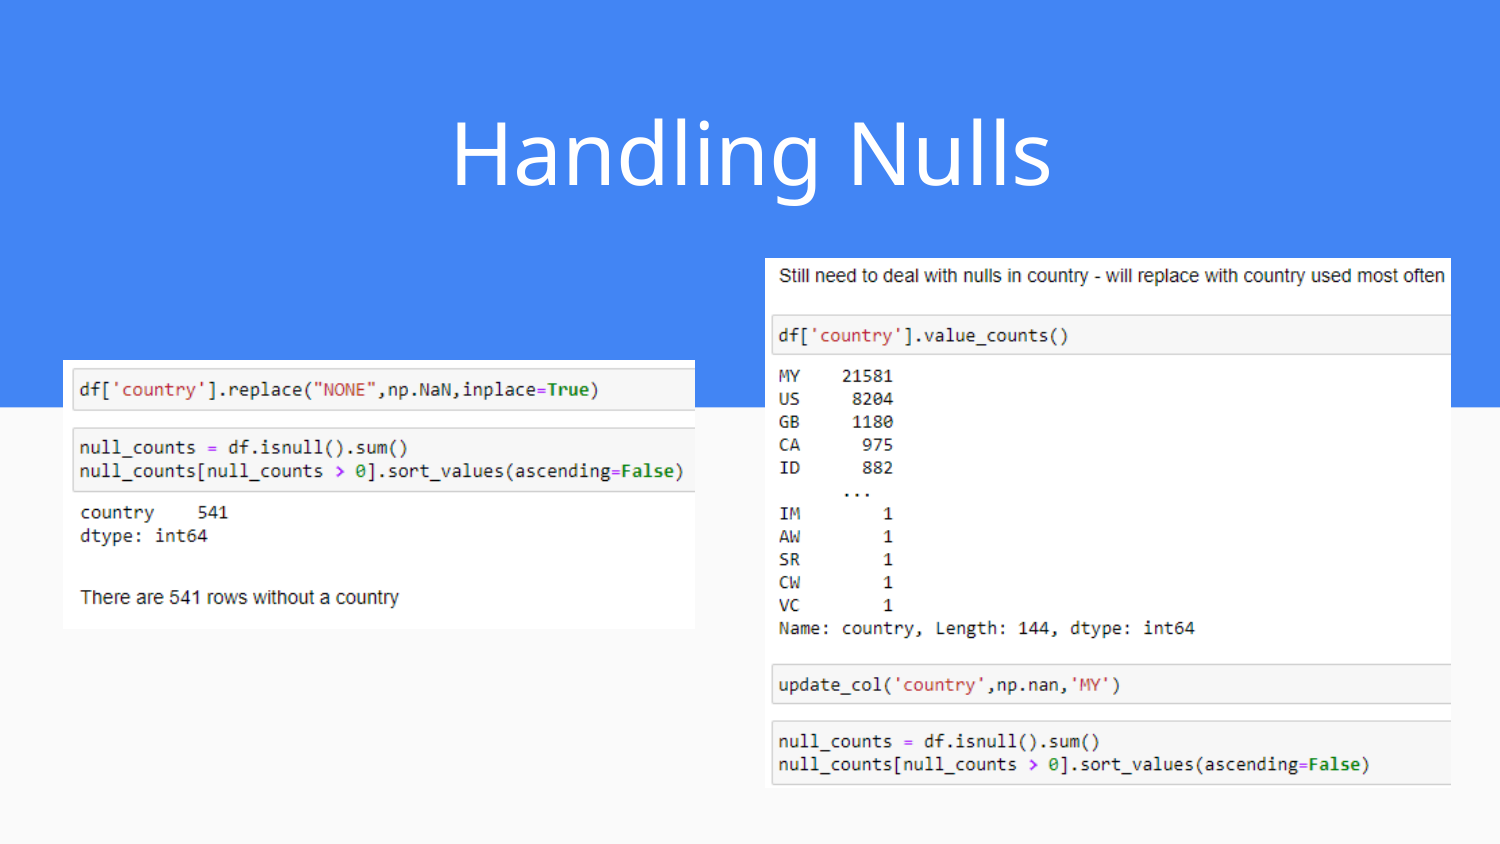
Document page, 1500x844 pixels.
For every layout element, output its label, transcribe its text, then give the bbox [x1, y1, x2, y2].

title Handling Nulls [52, 83, 1451, 250]
picture [765, 258, 1451, 789]
text_box [0, 0, 1500, 408]
picture [63, 360, 695, 629]
